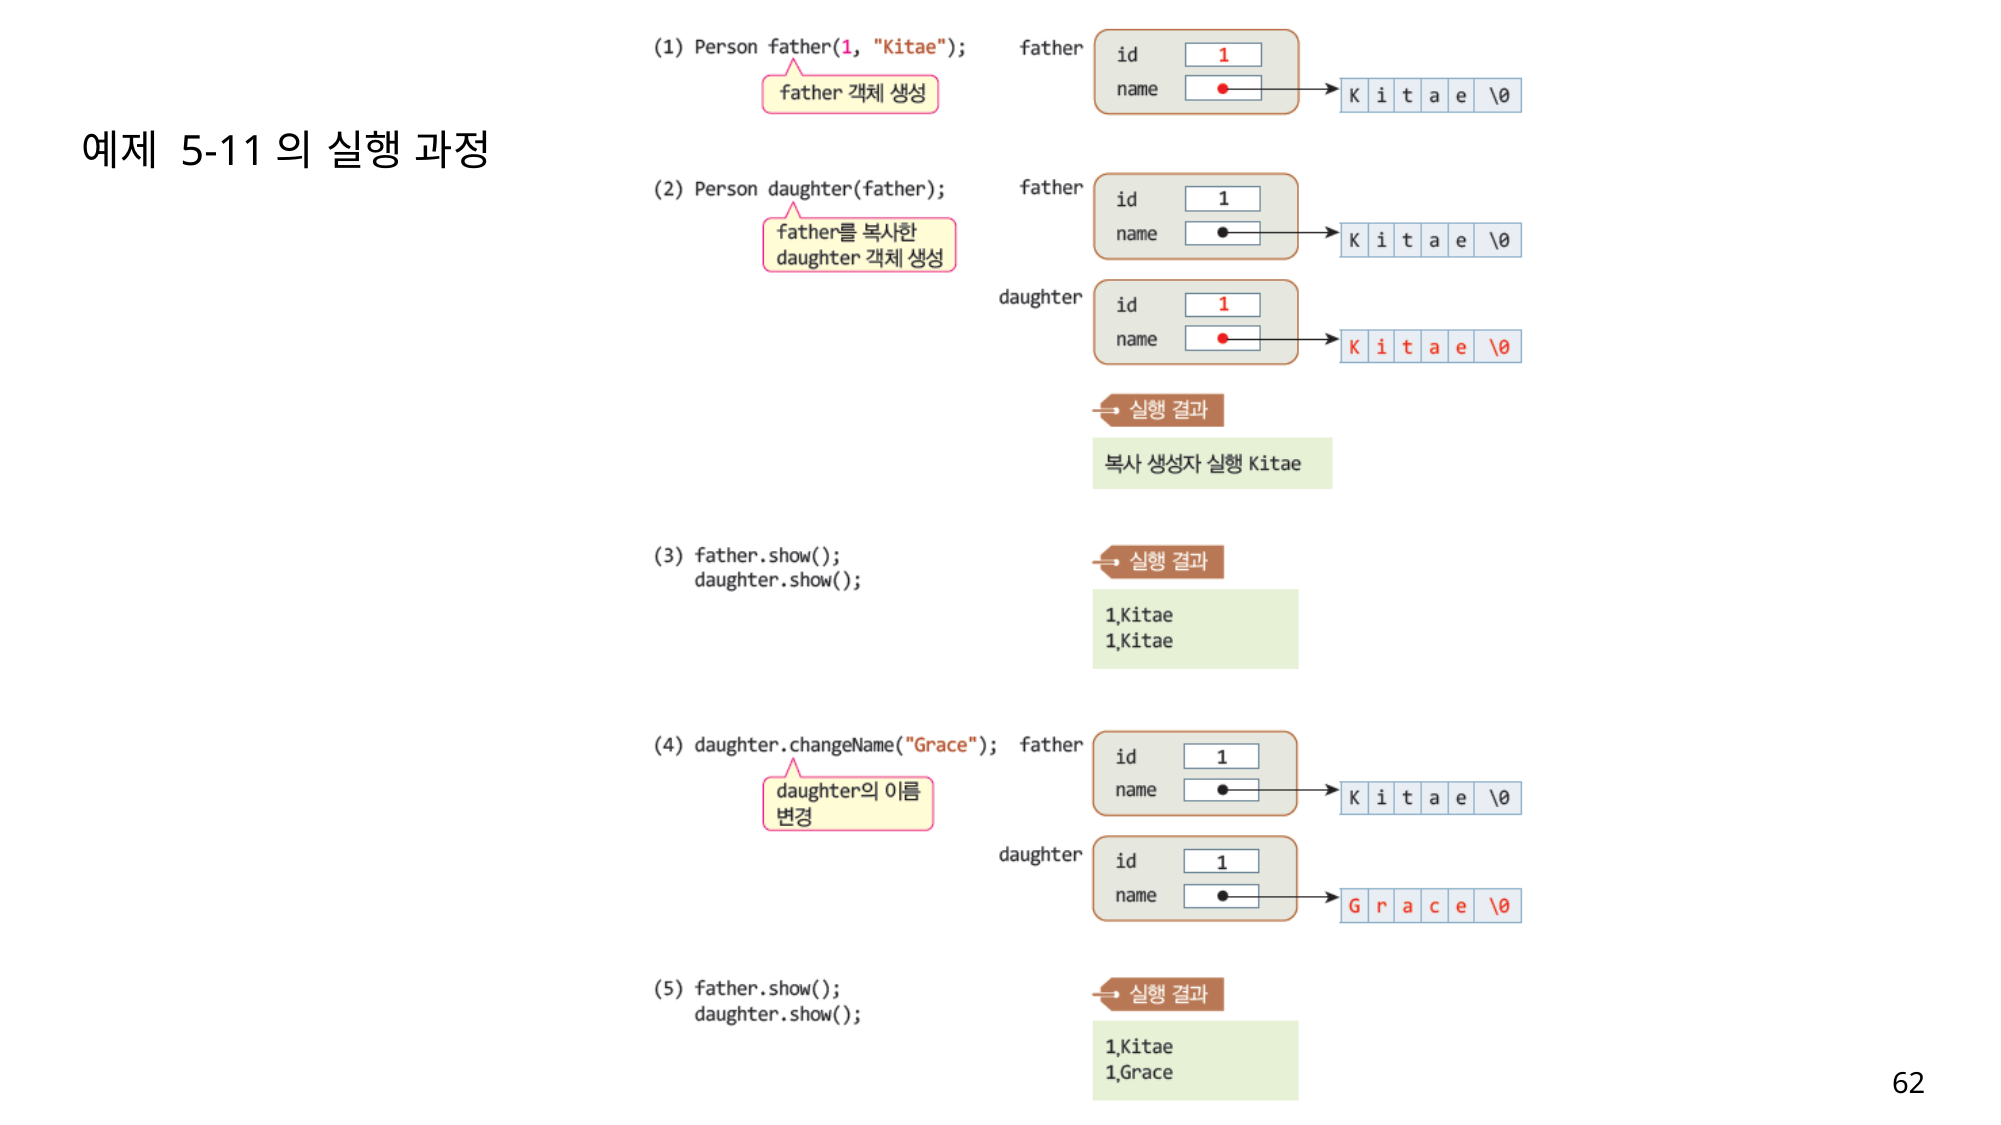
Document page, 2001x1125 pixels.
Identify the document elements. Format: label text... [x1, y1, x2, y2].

picture [645, 17, 1575, 1125]
title 예제 5-11의 실행 과정 [66, 101, 563, 197]
